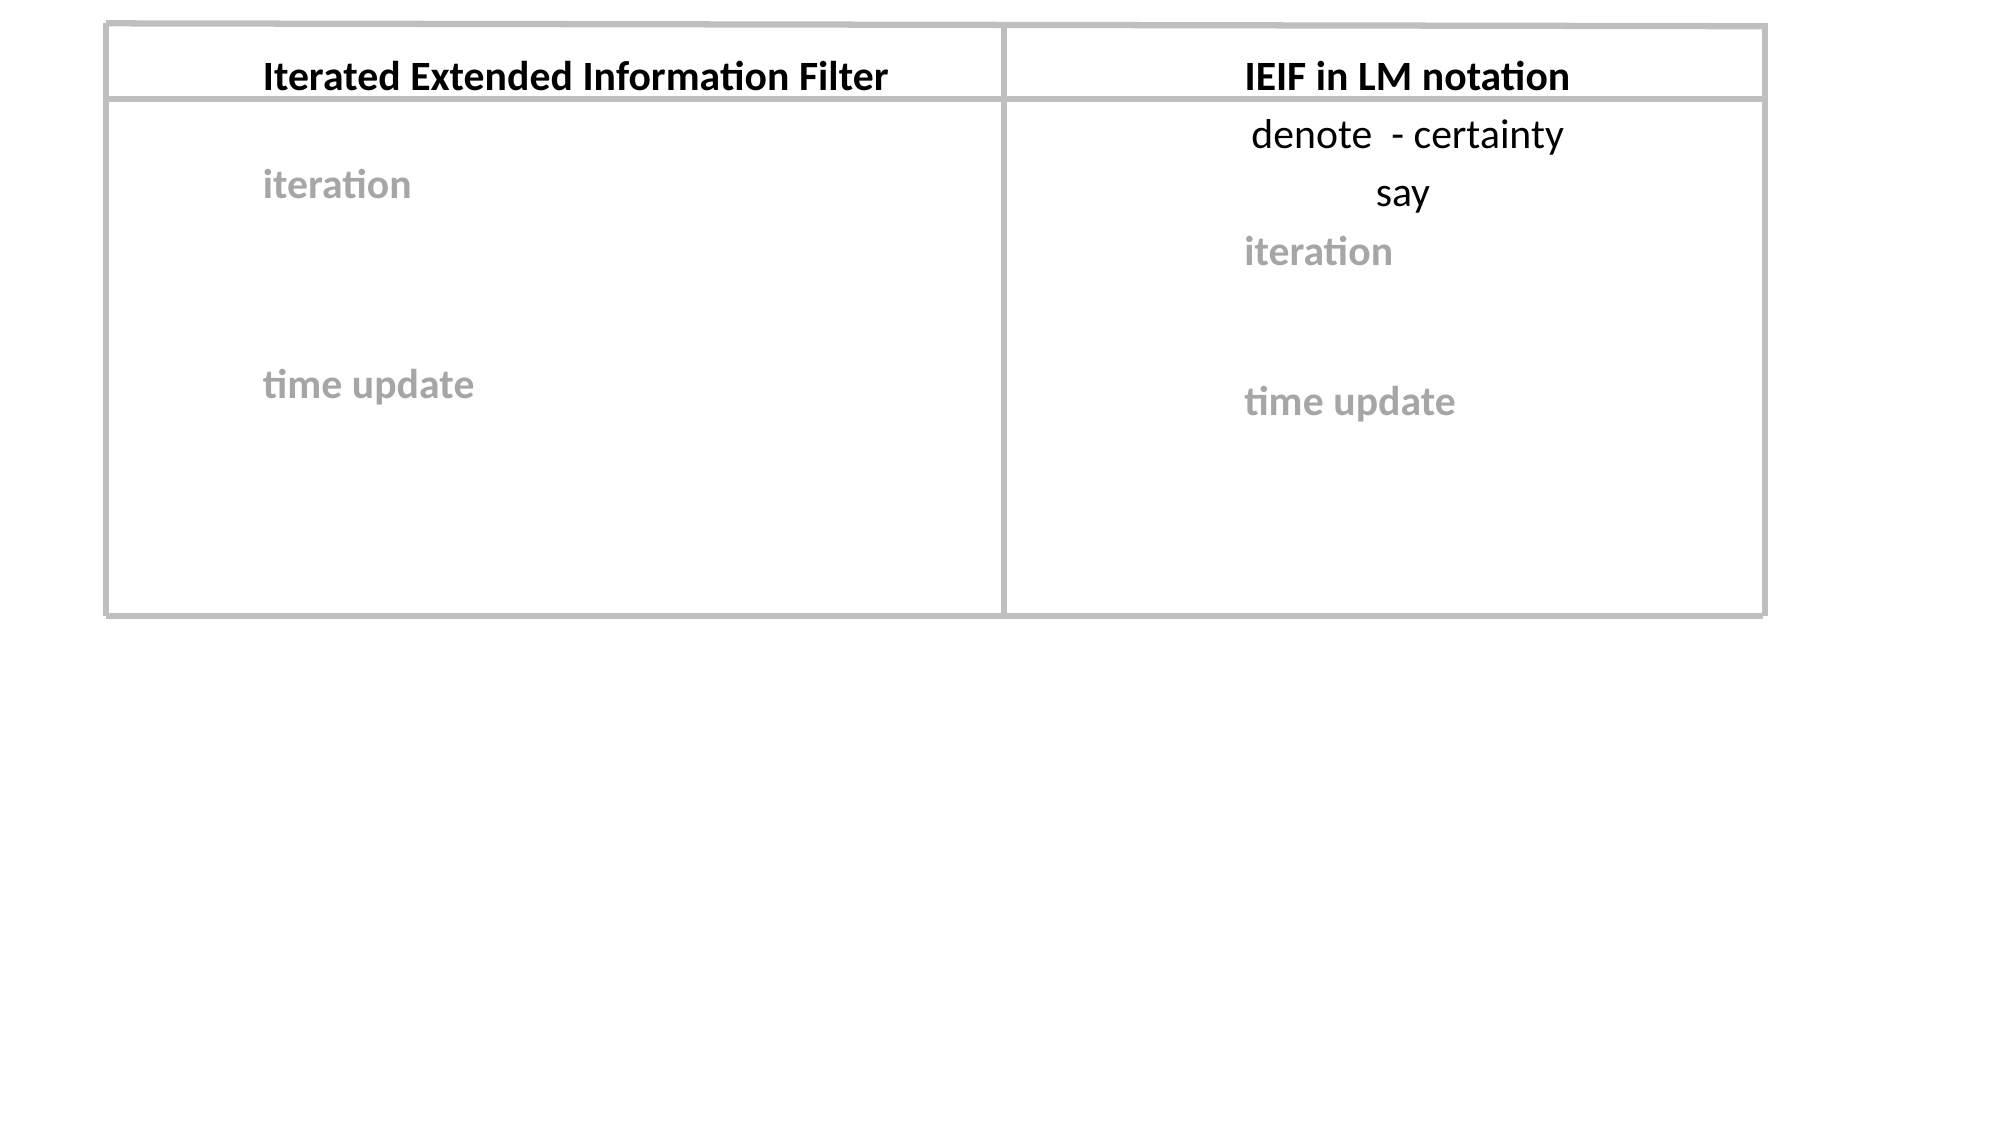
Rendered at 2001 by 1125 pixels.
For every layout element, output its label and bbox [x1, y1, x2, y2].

text_box [107, 23, 1764, 27]
